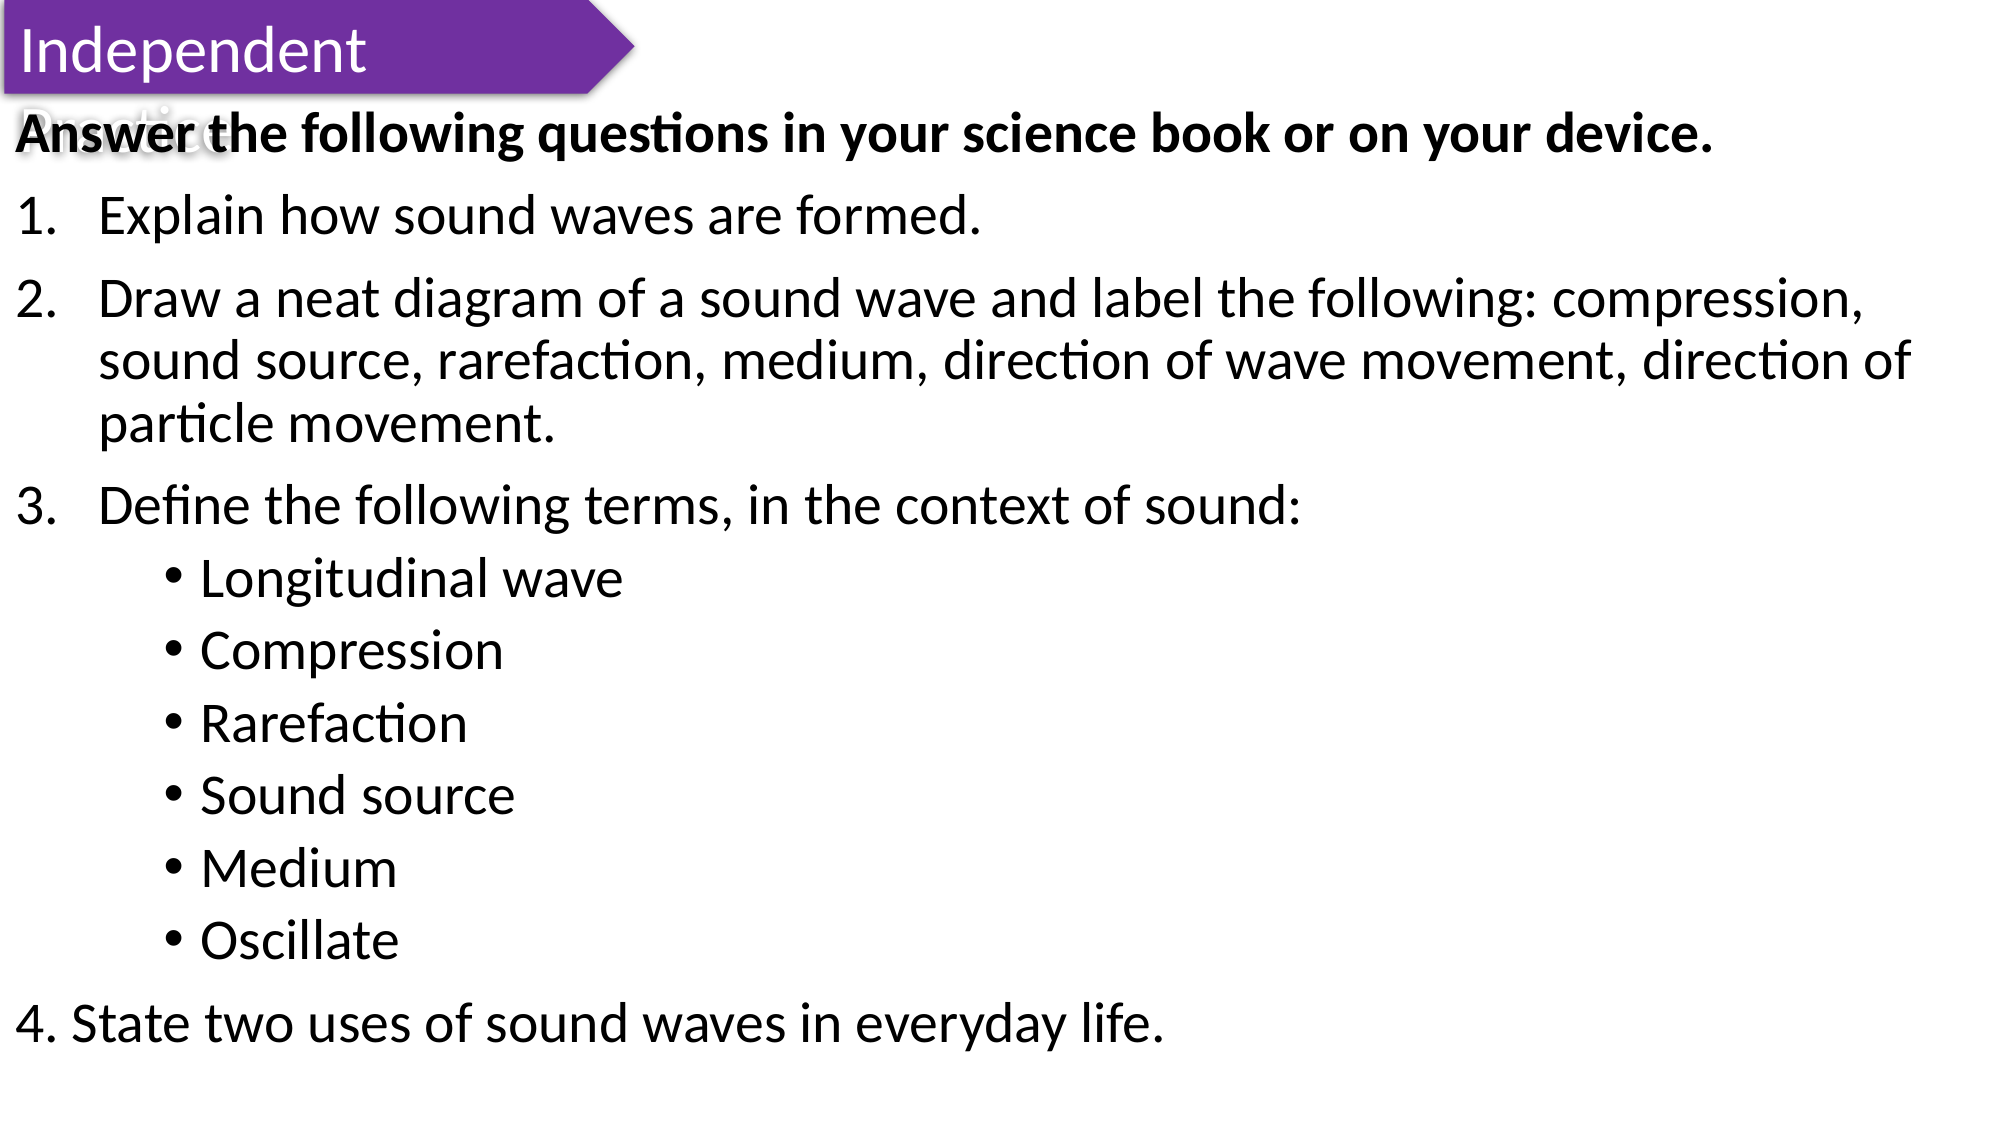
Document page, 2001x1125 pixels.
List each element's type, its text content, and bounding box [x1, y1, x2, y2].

text_box Independent Practice [4, 0, 635, 94]
list Answer the following questions in your science book or on your device. Explain how sound waves are formed. Draw a neat diagram of a sound wave and label the following: compression, sound source, rarefaction, medium, direction of wave movement, direction of particle movement. Define the following terms, in the context of sound: Longitudinal wave Compression Rarefaction Sound source Medium Oscillate 4. State two uses of sound waves in everyday life. [0, 94, 1982, 1064]
